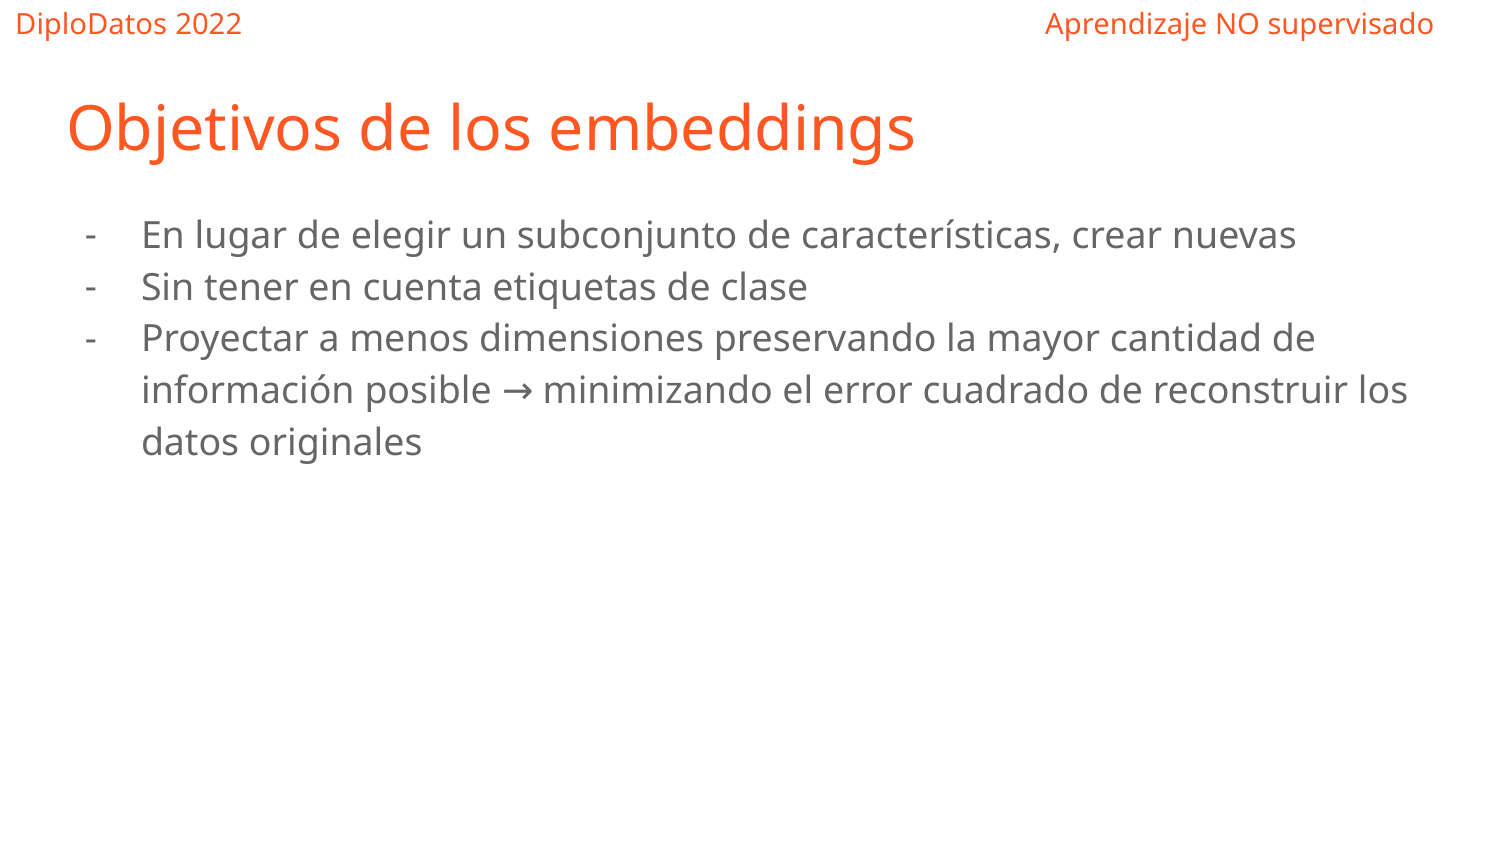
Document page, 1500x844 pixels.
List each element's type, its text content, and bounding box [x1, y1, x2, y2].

title Objetivos de los embeddings [51, 72, 1449, 167]
list En lugar de elegir un subconjunto de características, crear nuevas Sin tener en cuenta etiquetas de clase Proyectar a menos dimensiones preservando la mayor cantidad de información posible → minimizando el error cuadrado de reconstruir los datos originales [51, 189, 1449, 750]
